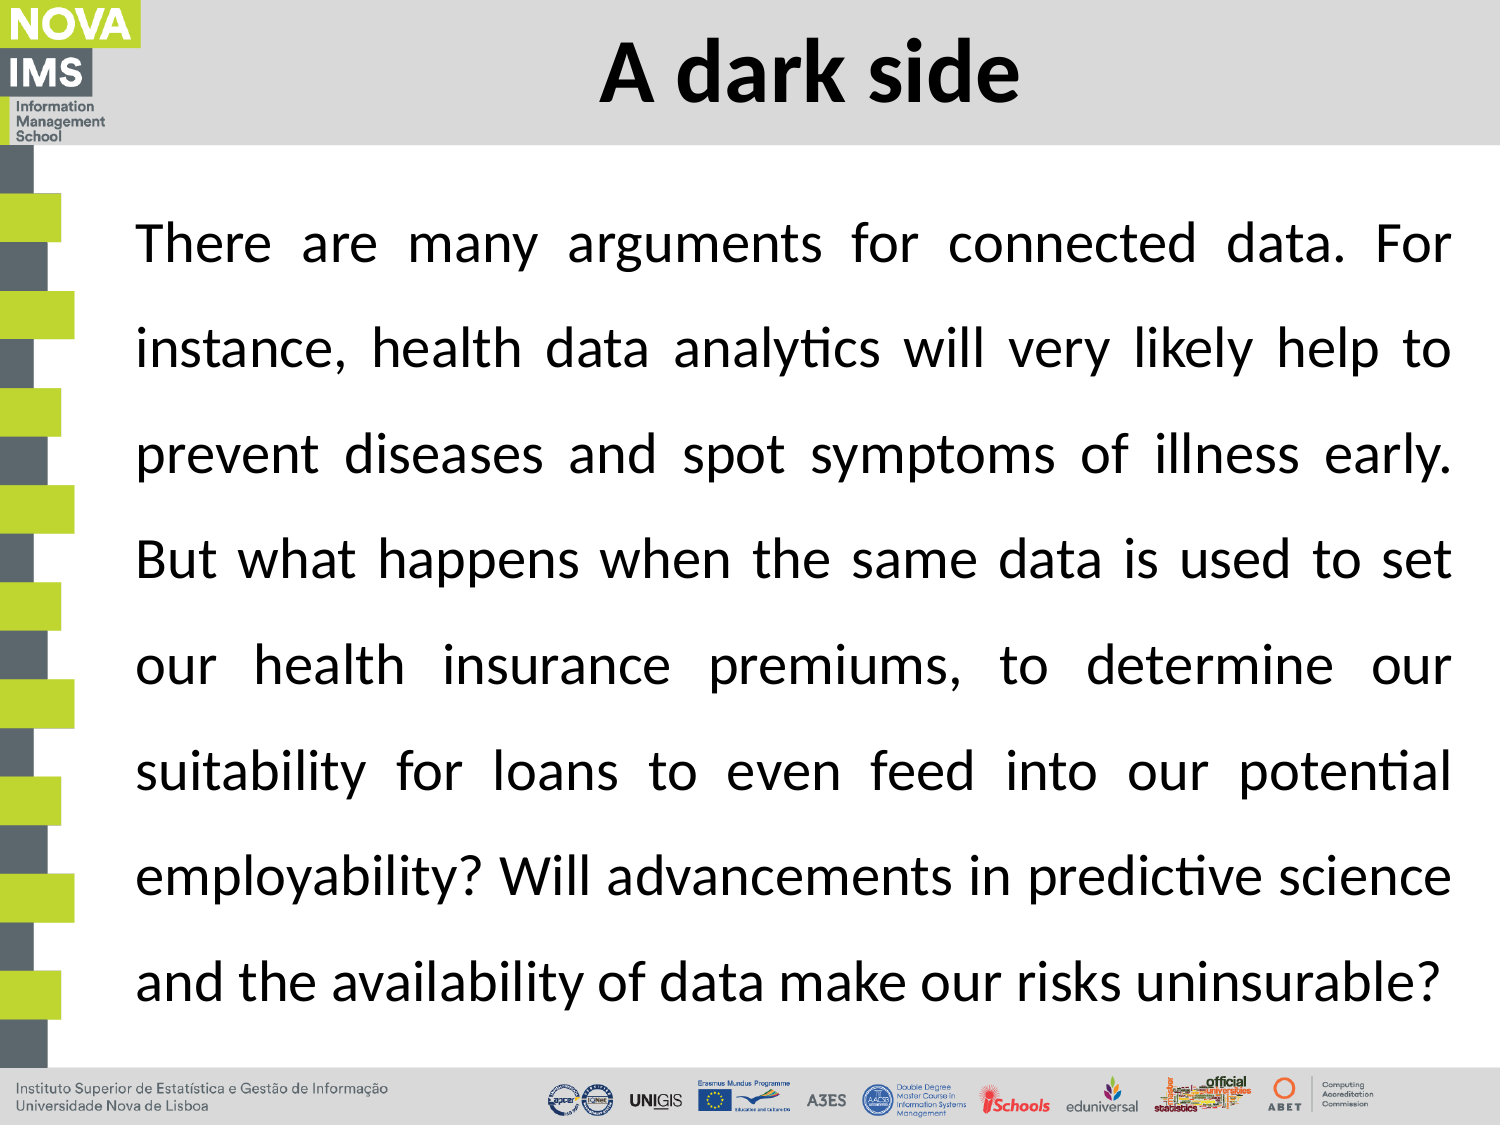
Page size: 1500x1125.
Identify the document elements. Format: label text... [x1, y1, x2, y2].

list There are many arguments for connected data. For instance, health data analytics will very likely help to prevent diseases and spot symptoms of illness early. But what happens when the same data is used to set our health insurance premiums, to determine our suitability for loans to even feed into our potential employability? Will advancements in predictive science and the availability of data make our risks uninsurable? [120, 160, 1471, 1036]
picture [0, 0, 1500, 1125]
title A dark side [135, 0, 1486, 160]
